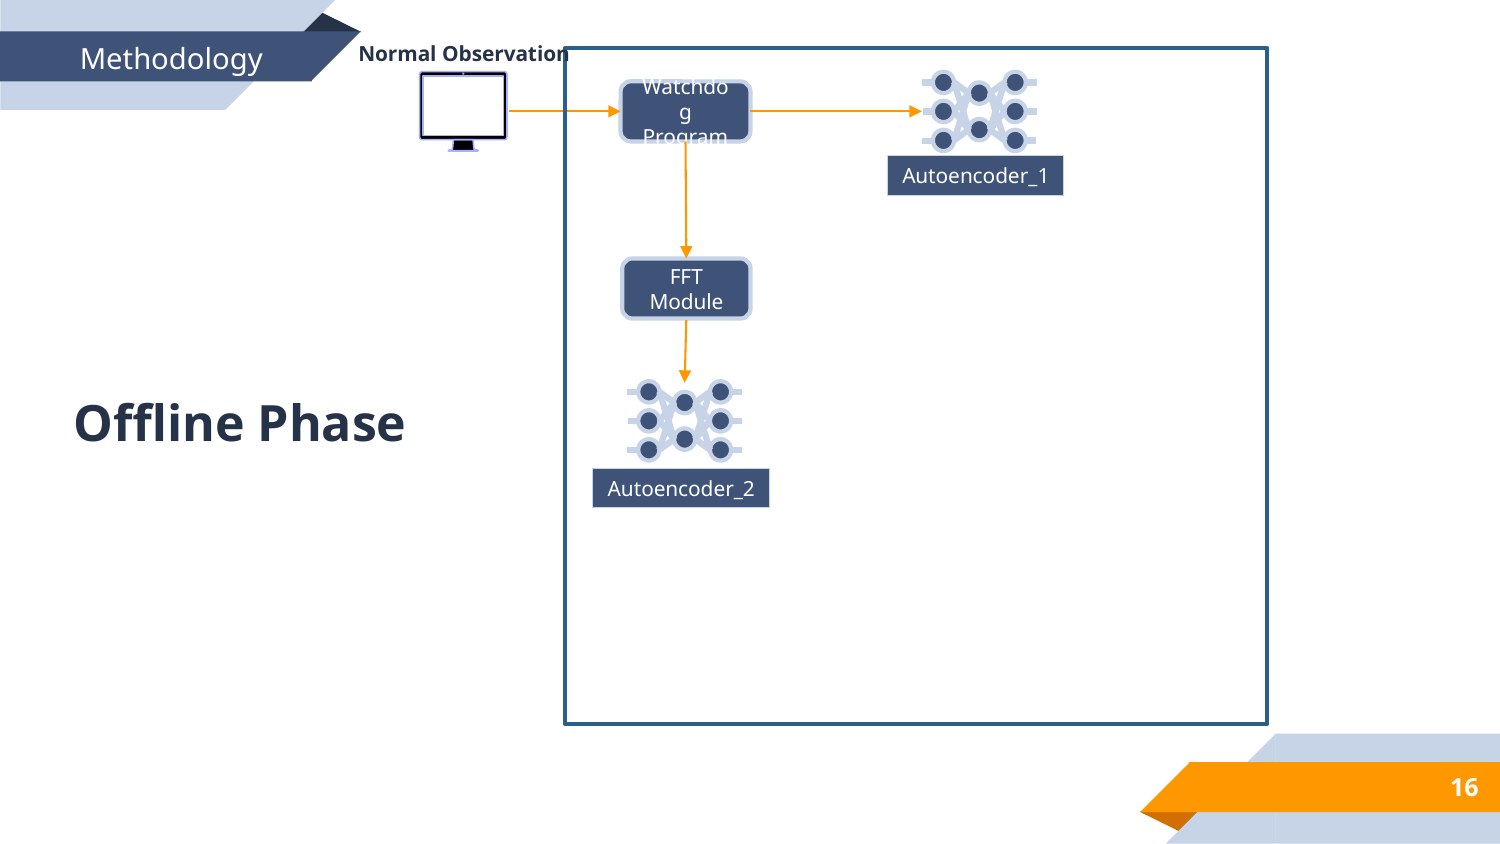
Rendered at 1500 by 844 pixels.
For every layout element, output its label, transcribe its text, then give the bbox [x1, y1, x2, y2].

text_box [419, 74, 507, 152]
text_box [602, 380, 760, 509]
text_box FFT Module [620, 256, 753, 321]
text_box Offline Phase [58, 384, 422, 459]
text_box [896, 71, 1055, 197]
text_box Normal Observation [343, 33, 585, 74]
text_box [563, 46, 1269, 726]
slide_number 16 [1249, 760, 1494, 813]
text_box Methodology [65, 33, 312, 81]
